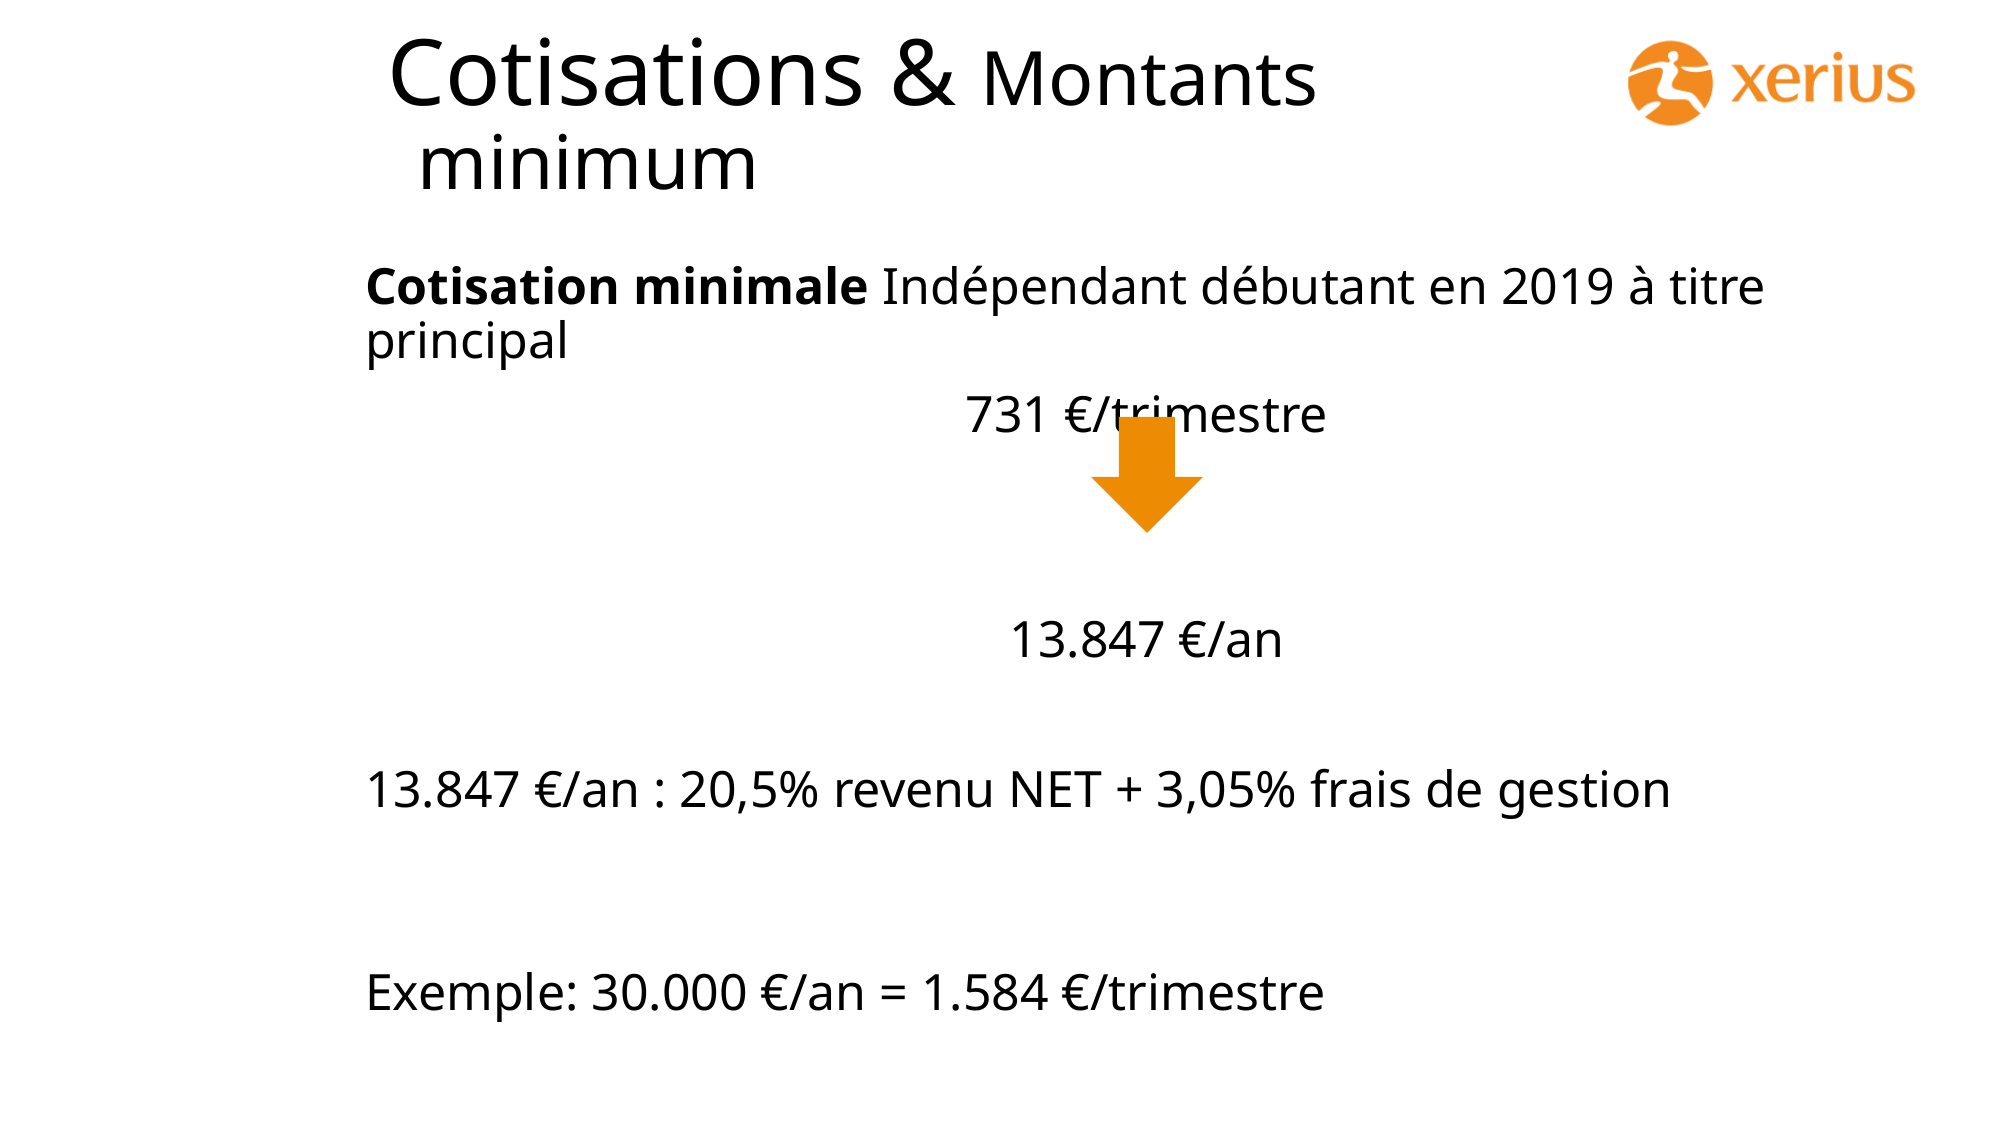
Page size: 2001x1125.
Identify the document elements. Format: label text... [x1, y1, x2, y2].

title Cotisations & Montants minimum [324, 19, 1675, 207]
picture [1600, 7, 1944, 137]
list Cotisation minimale Indépendant débutant en 2019 à titre principal 731 €/trimestre 13.847 €/an 13.847 €/an : 20,5% revenu NET + 3,05% frais de gestion Exemple: 30.000 €/an = 1.584 €/trimestre [350, 172, 1944, 975]
text_box [1091, 416, 1203, 533]
